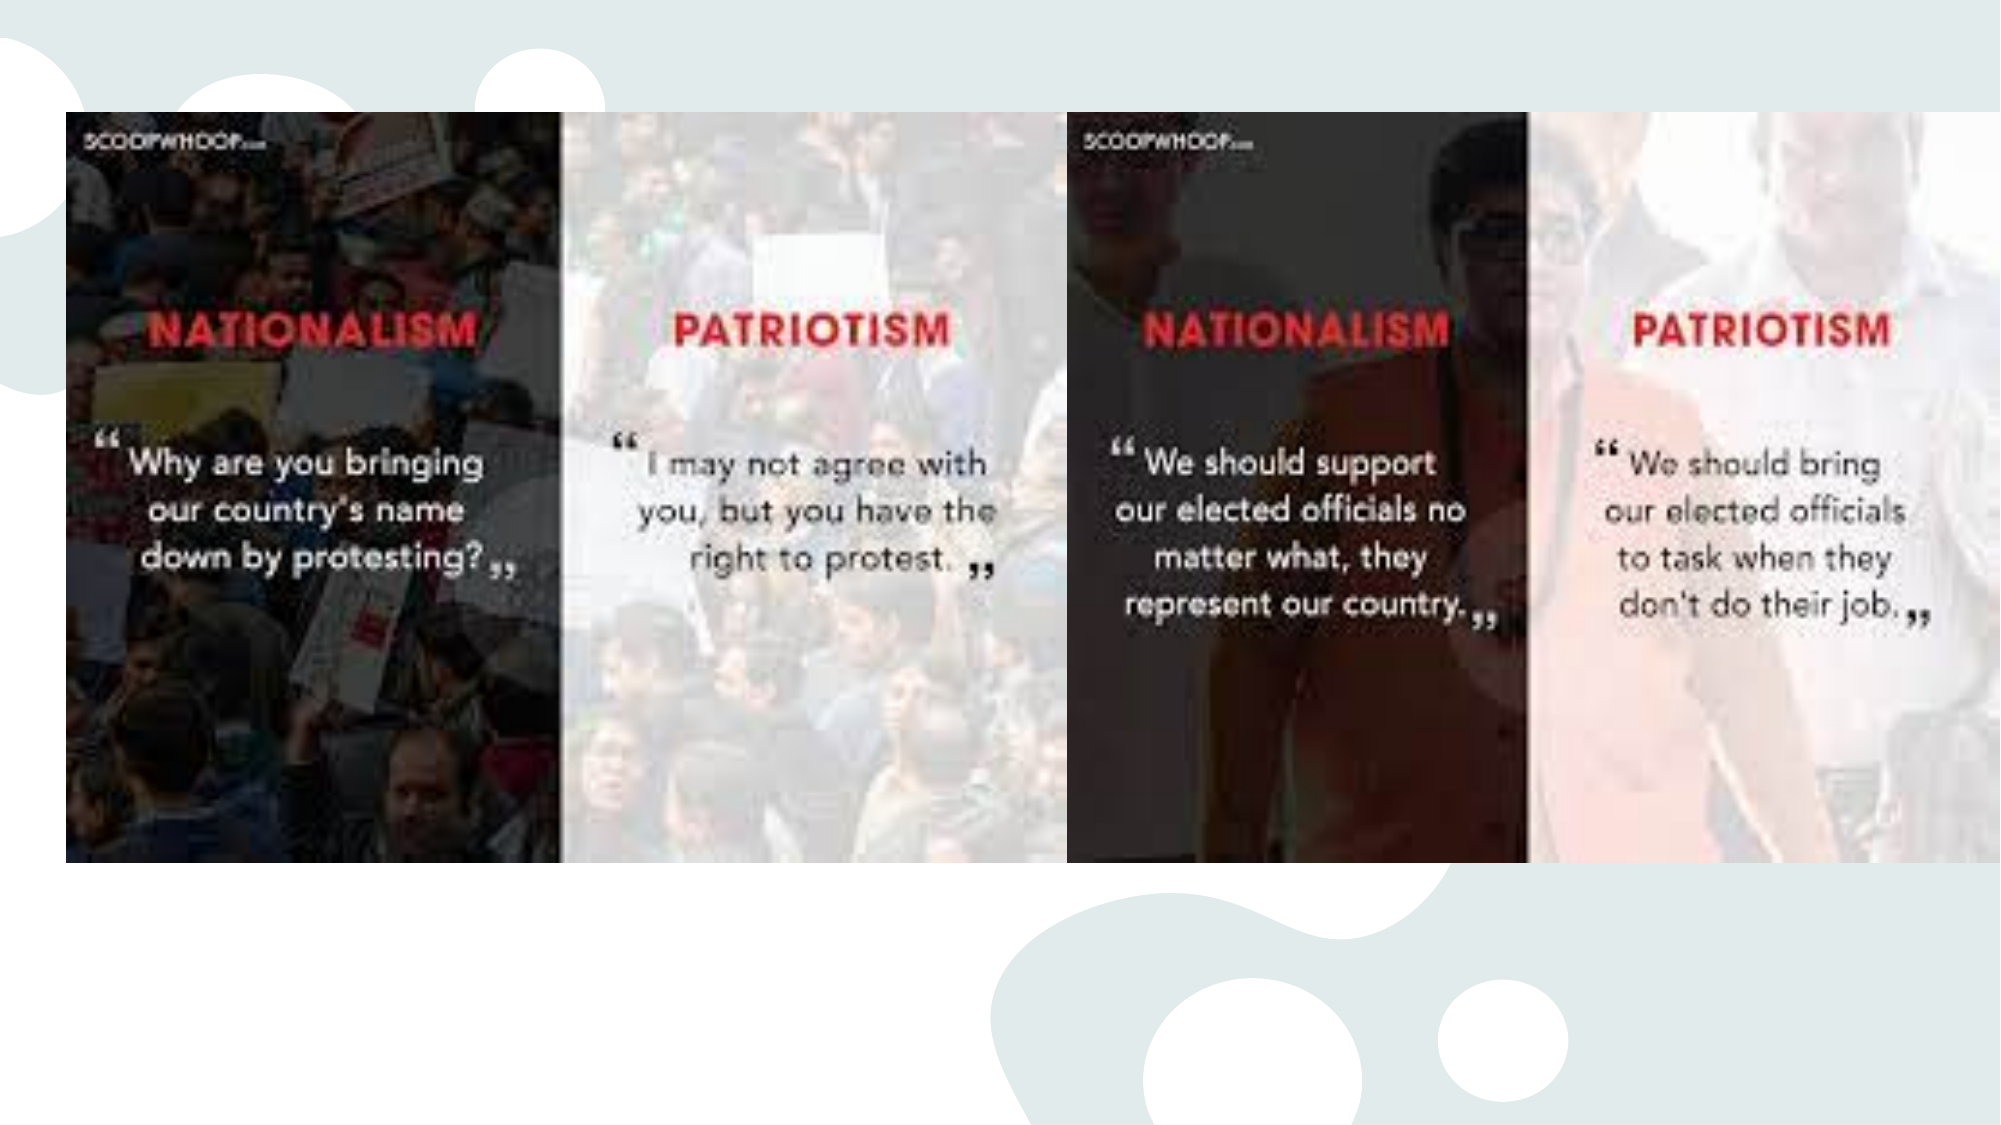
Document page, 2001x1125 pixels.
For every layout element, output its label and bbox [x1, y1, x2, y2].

picture [65, 112, 2000, 863]
